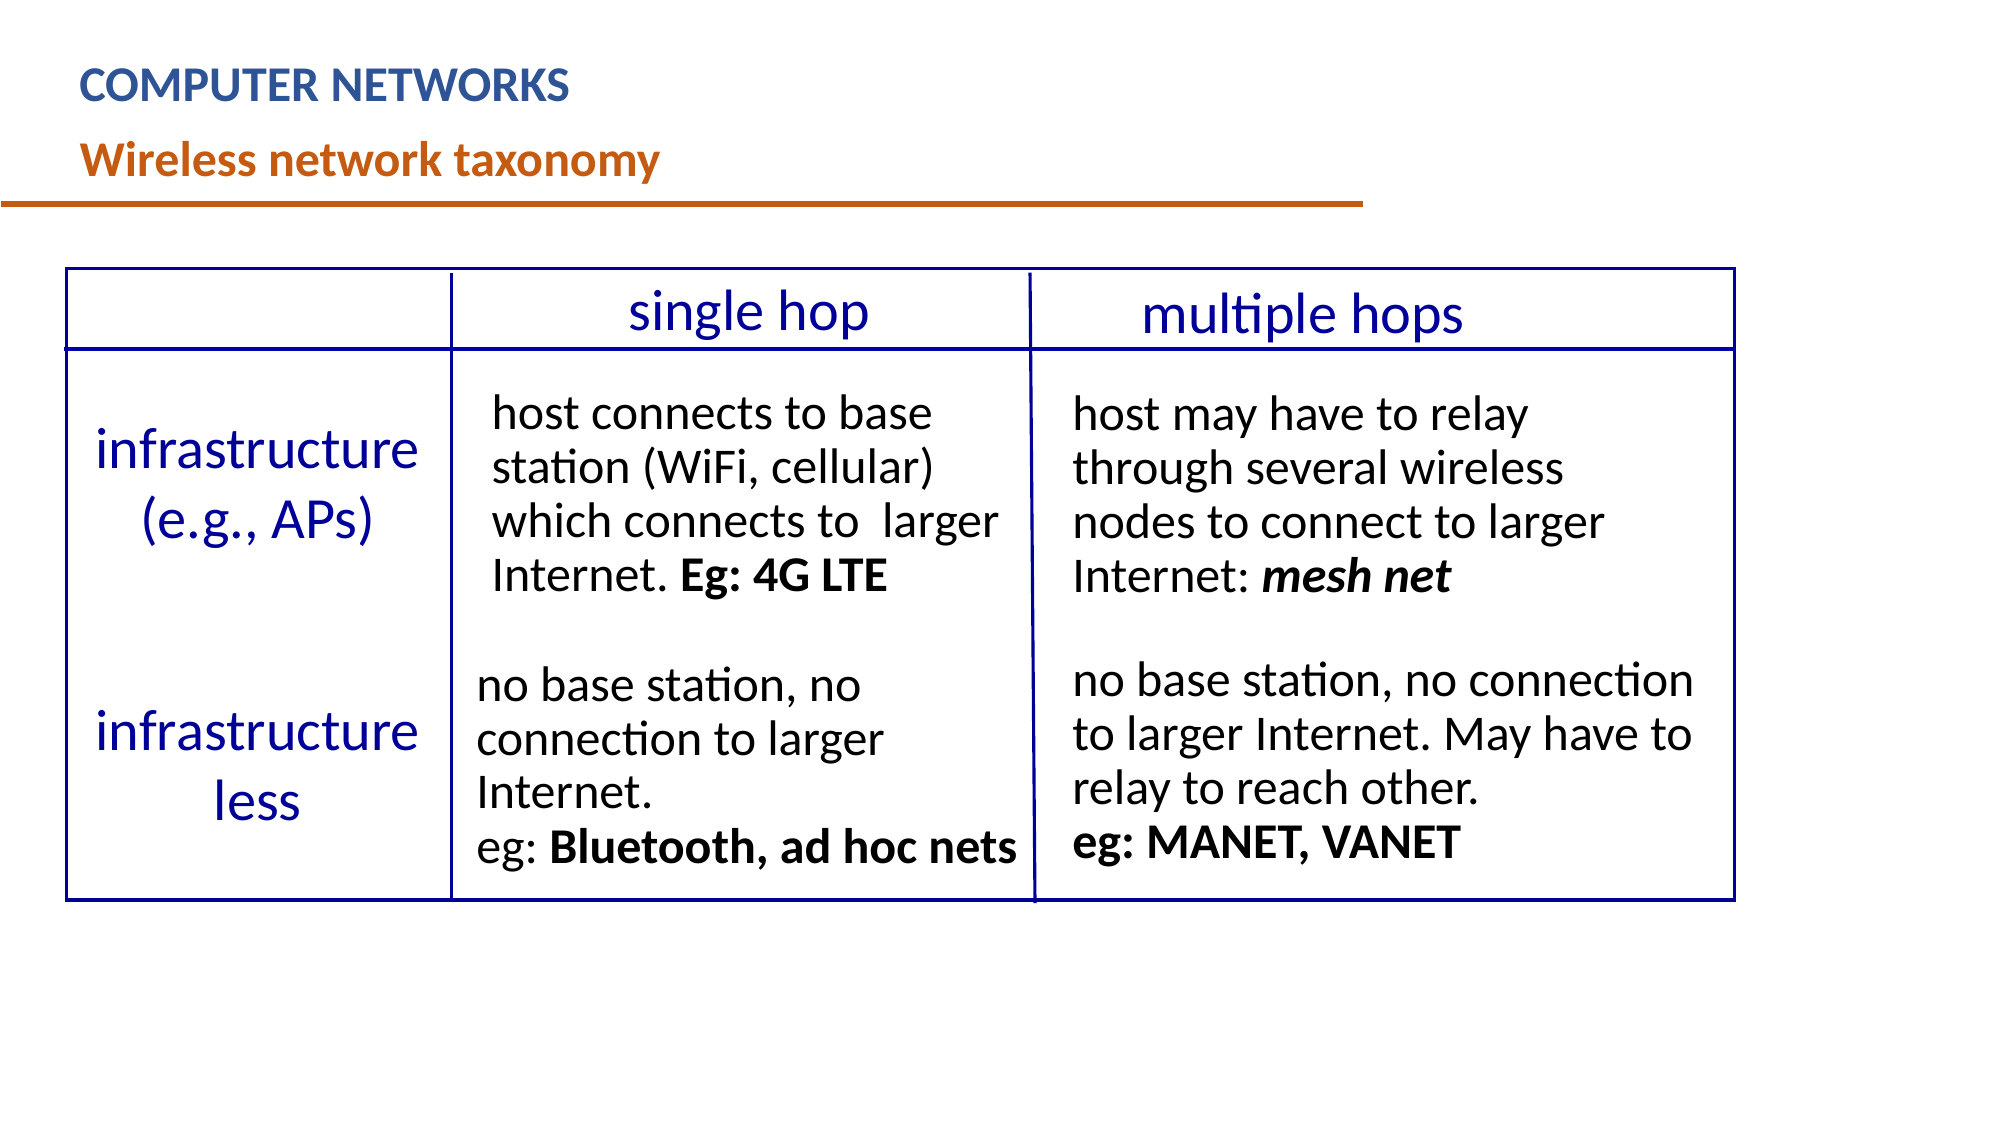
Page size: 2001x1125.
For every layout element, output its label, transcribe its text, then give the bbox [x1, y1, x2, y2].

text_box [1040, 361, 1735, 901]
text_box [66, 268, 1735, 347]
text_box COMPUTER NETWORKS [64, 43, 1295, 119]
text_box Wireless network taxonomy [64, 119, 682, 195]
text_box [66, 361, 448, 901]
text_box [1029, 272, 1036, 348]
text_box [1029, 361, 1036, 904]
text_box [454, 361, 1024, 901]
